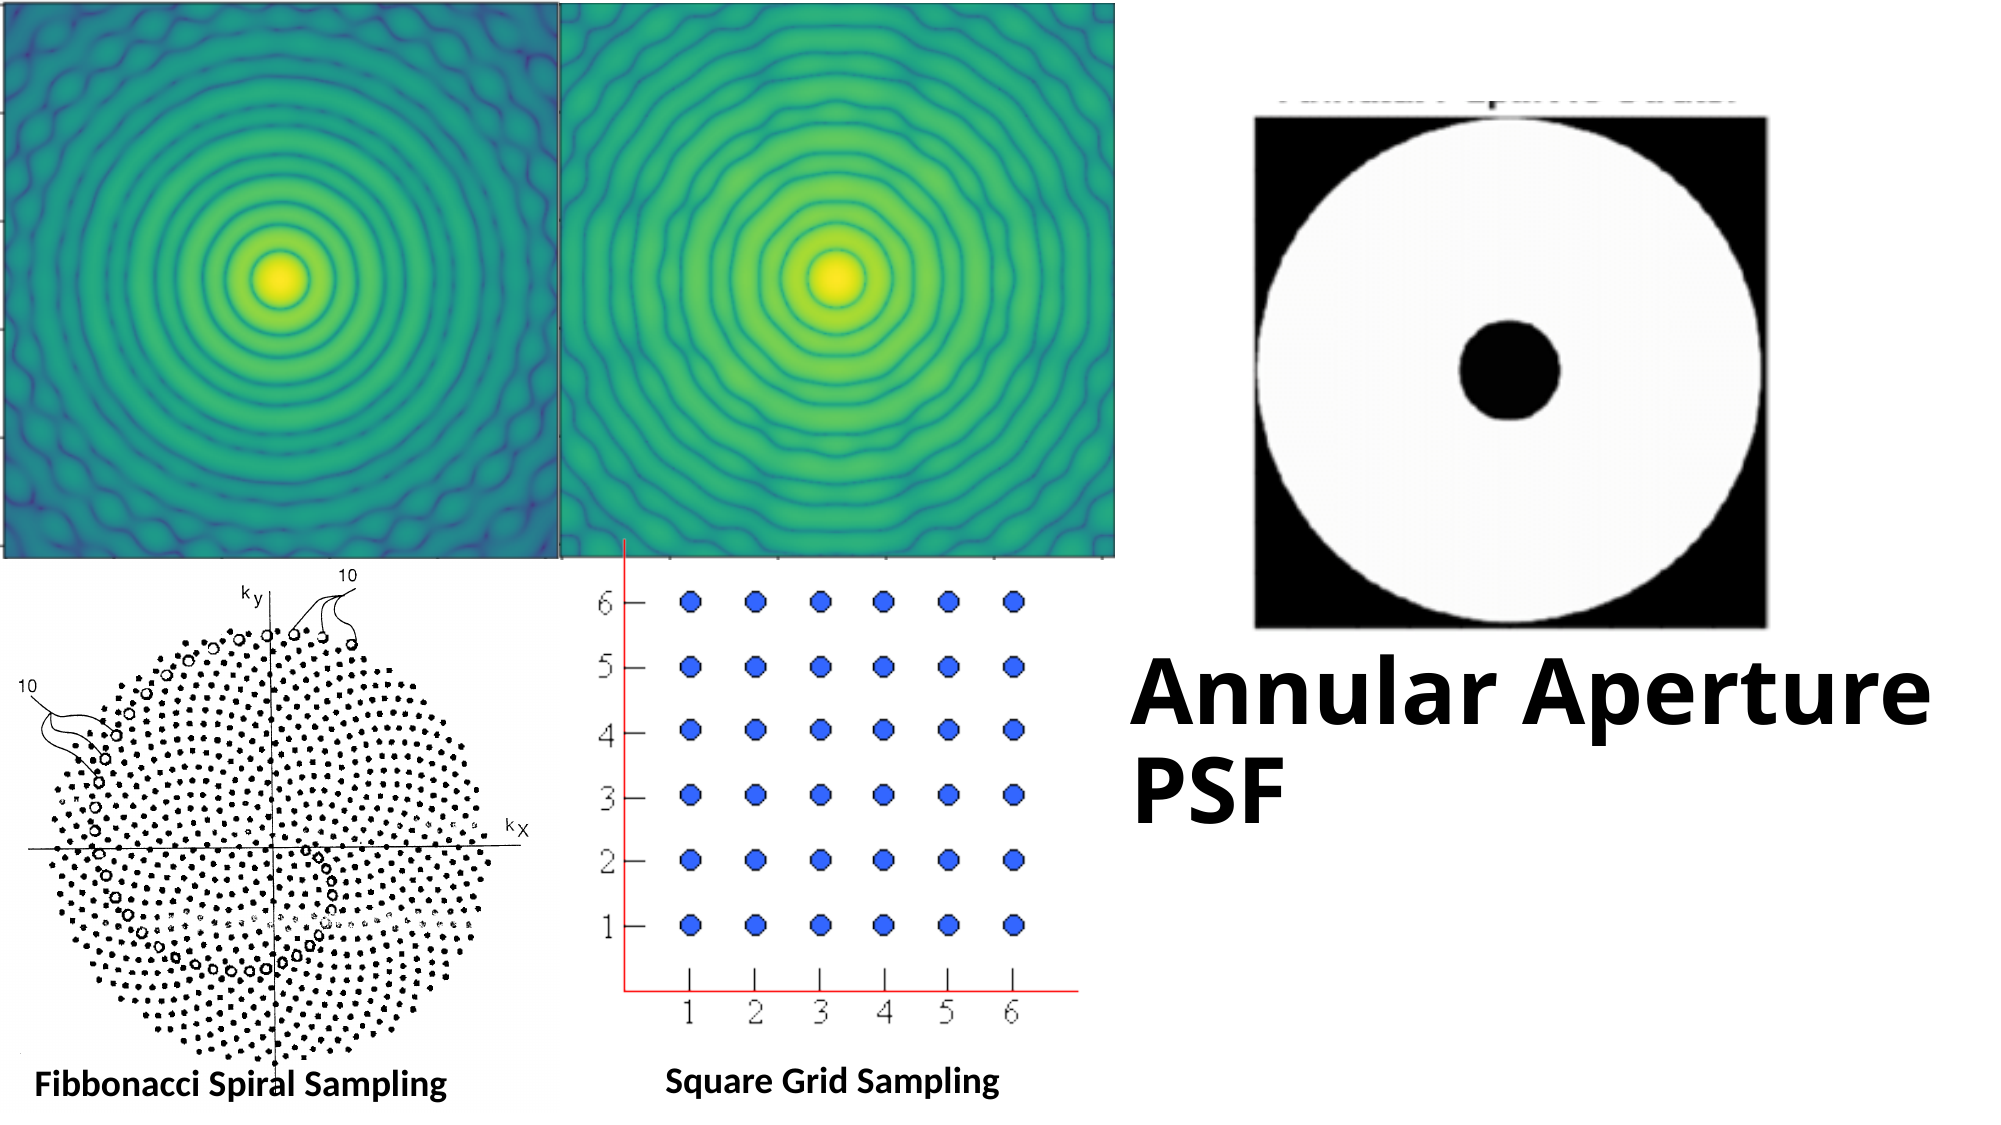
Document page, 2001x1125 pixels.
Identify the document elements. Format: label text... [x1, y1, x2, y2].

title Annular Aperture PSF [1115, 635, 2000, 853]
picture [1231, 101, 1817, 650]
picture [0, 0, 1115, 1113]
text_box Square Grid Sampling [650, 1048, 1145, 1109]
